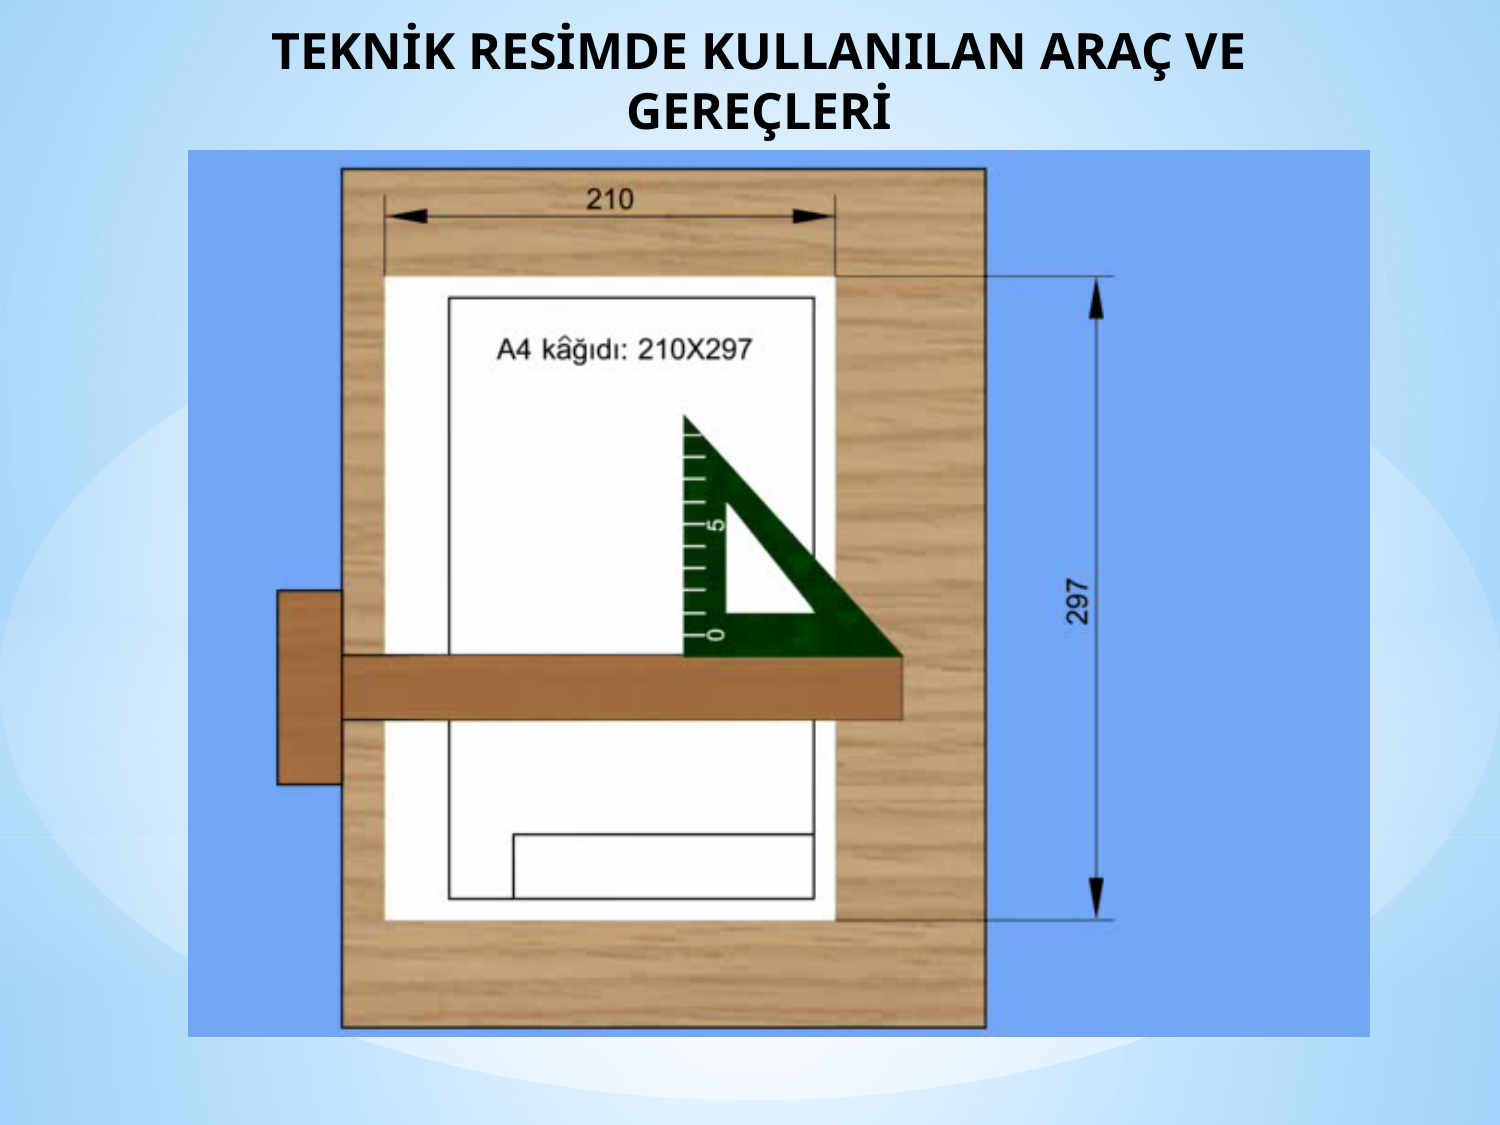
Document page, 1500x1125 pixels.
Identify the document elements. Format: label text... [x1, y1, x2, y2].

title TEKNİK RESİMDE KULLANILAN ARAÇ VE GEREÇLERİ [225, 12, 1294, 147]
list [187, 149, 1371, 1038]
